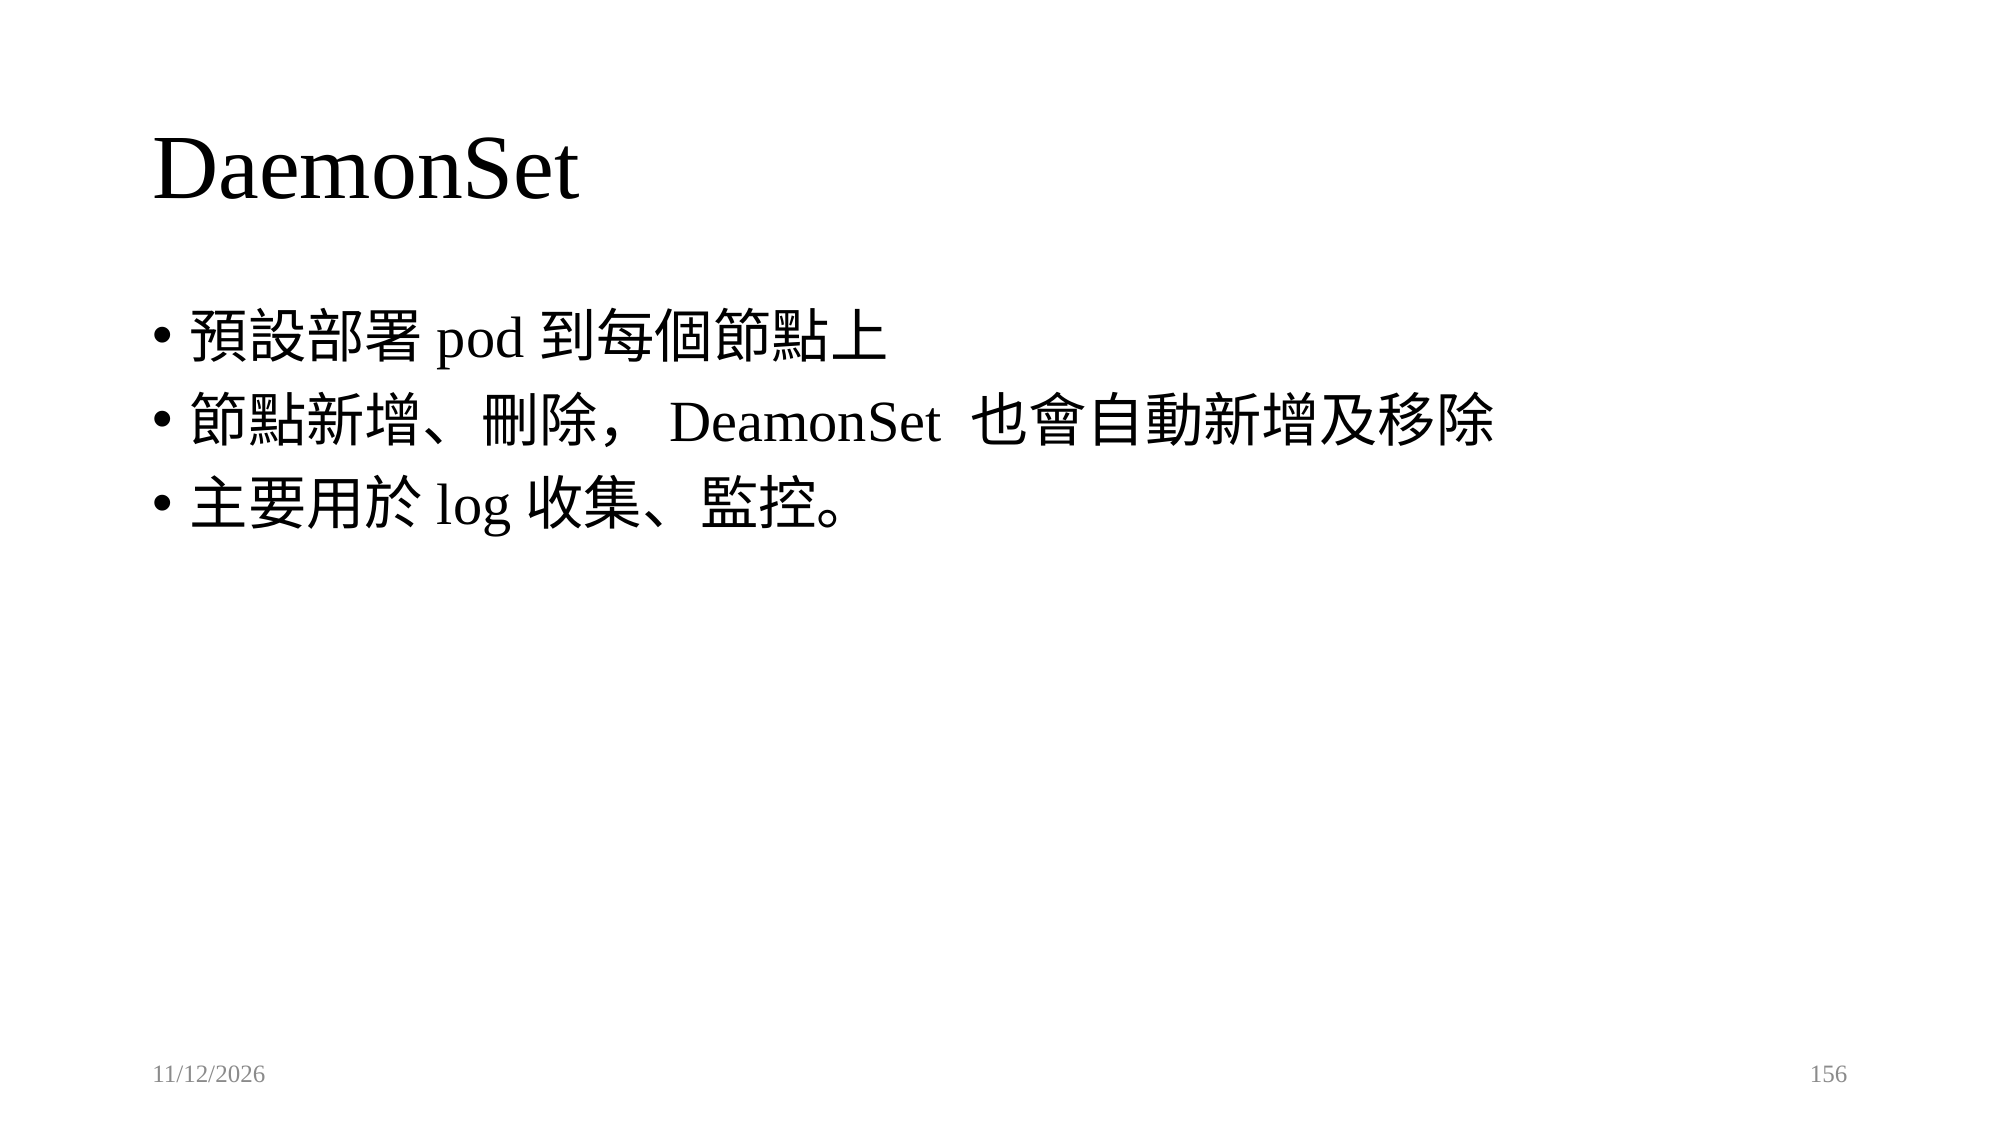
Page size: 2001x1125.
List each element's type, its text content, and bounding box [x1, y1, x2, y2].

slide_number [137, 1042, 588, 1103]
list 預設部署pod到每個節點上 節點新增、刪除，DeamonSet 也會自動新增及移除 主要用於log收集、監控。 [137, 299, 1863, 1014]
title DaemonSet [137, 59, 1863, 278]
slide_number 156 [1412, 1042, 1863, 1103]
